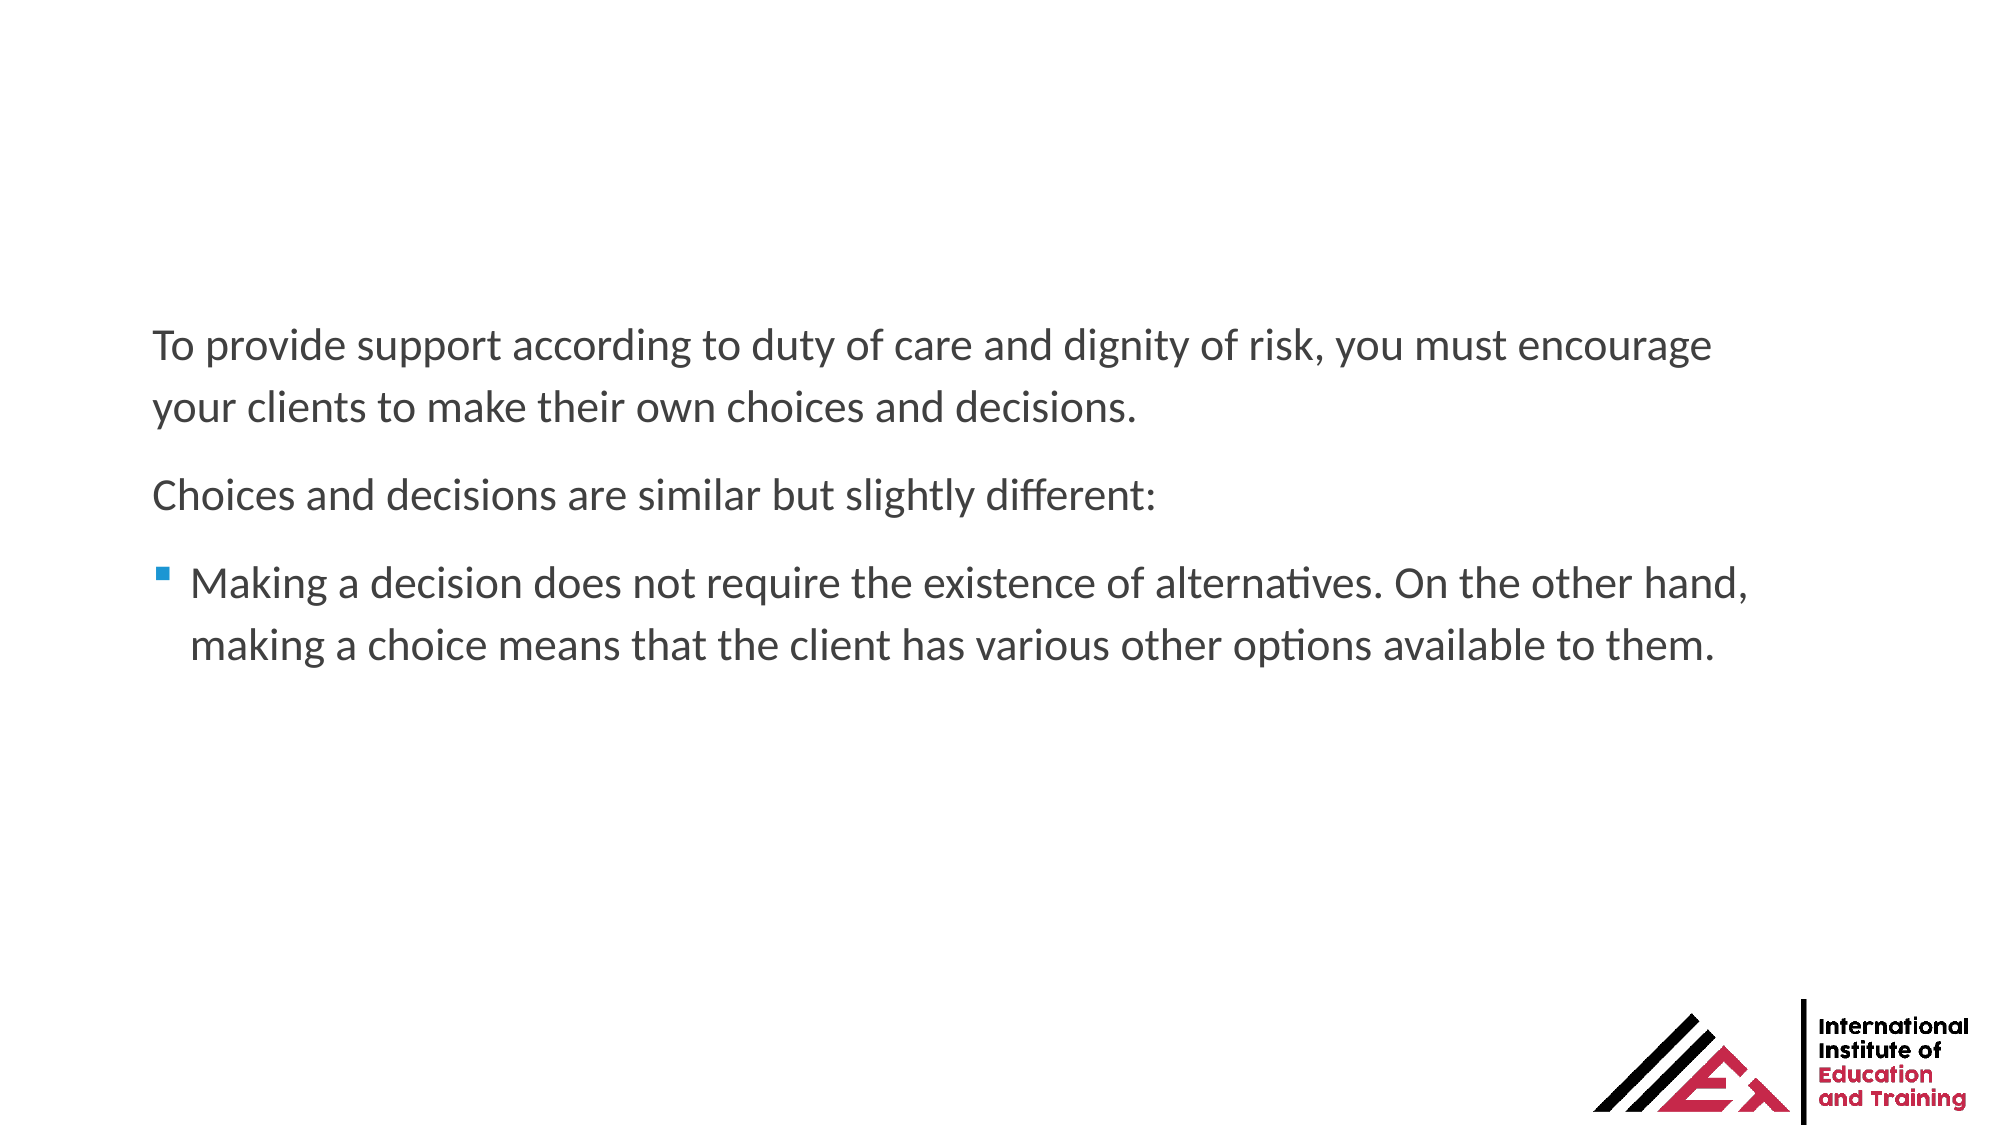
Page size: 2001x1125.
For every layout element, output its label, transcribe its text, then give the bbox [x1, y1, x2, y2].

list To provide support according to duty of care and dignity of risk, you must encourage your clients to make their own choices and decisions. Choices and decisions are similar but slightly different: Making a decision does not require the existence of alternatives. On the other hand, making a choice means that the client has various other options available to them. [137, 299, 1793, 1014]
picture [1593, 999, 1968, 1125]
